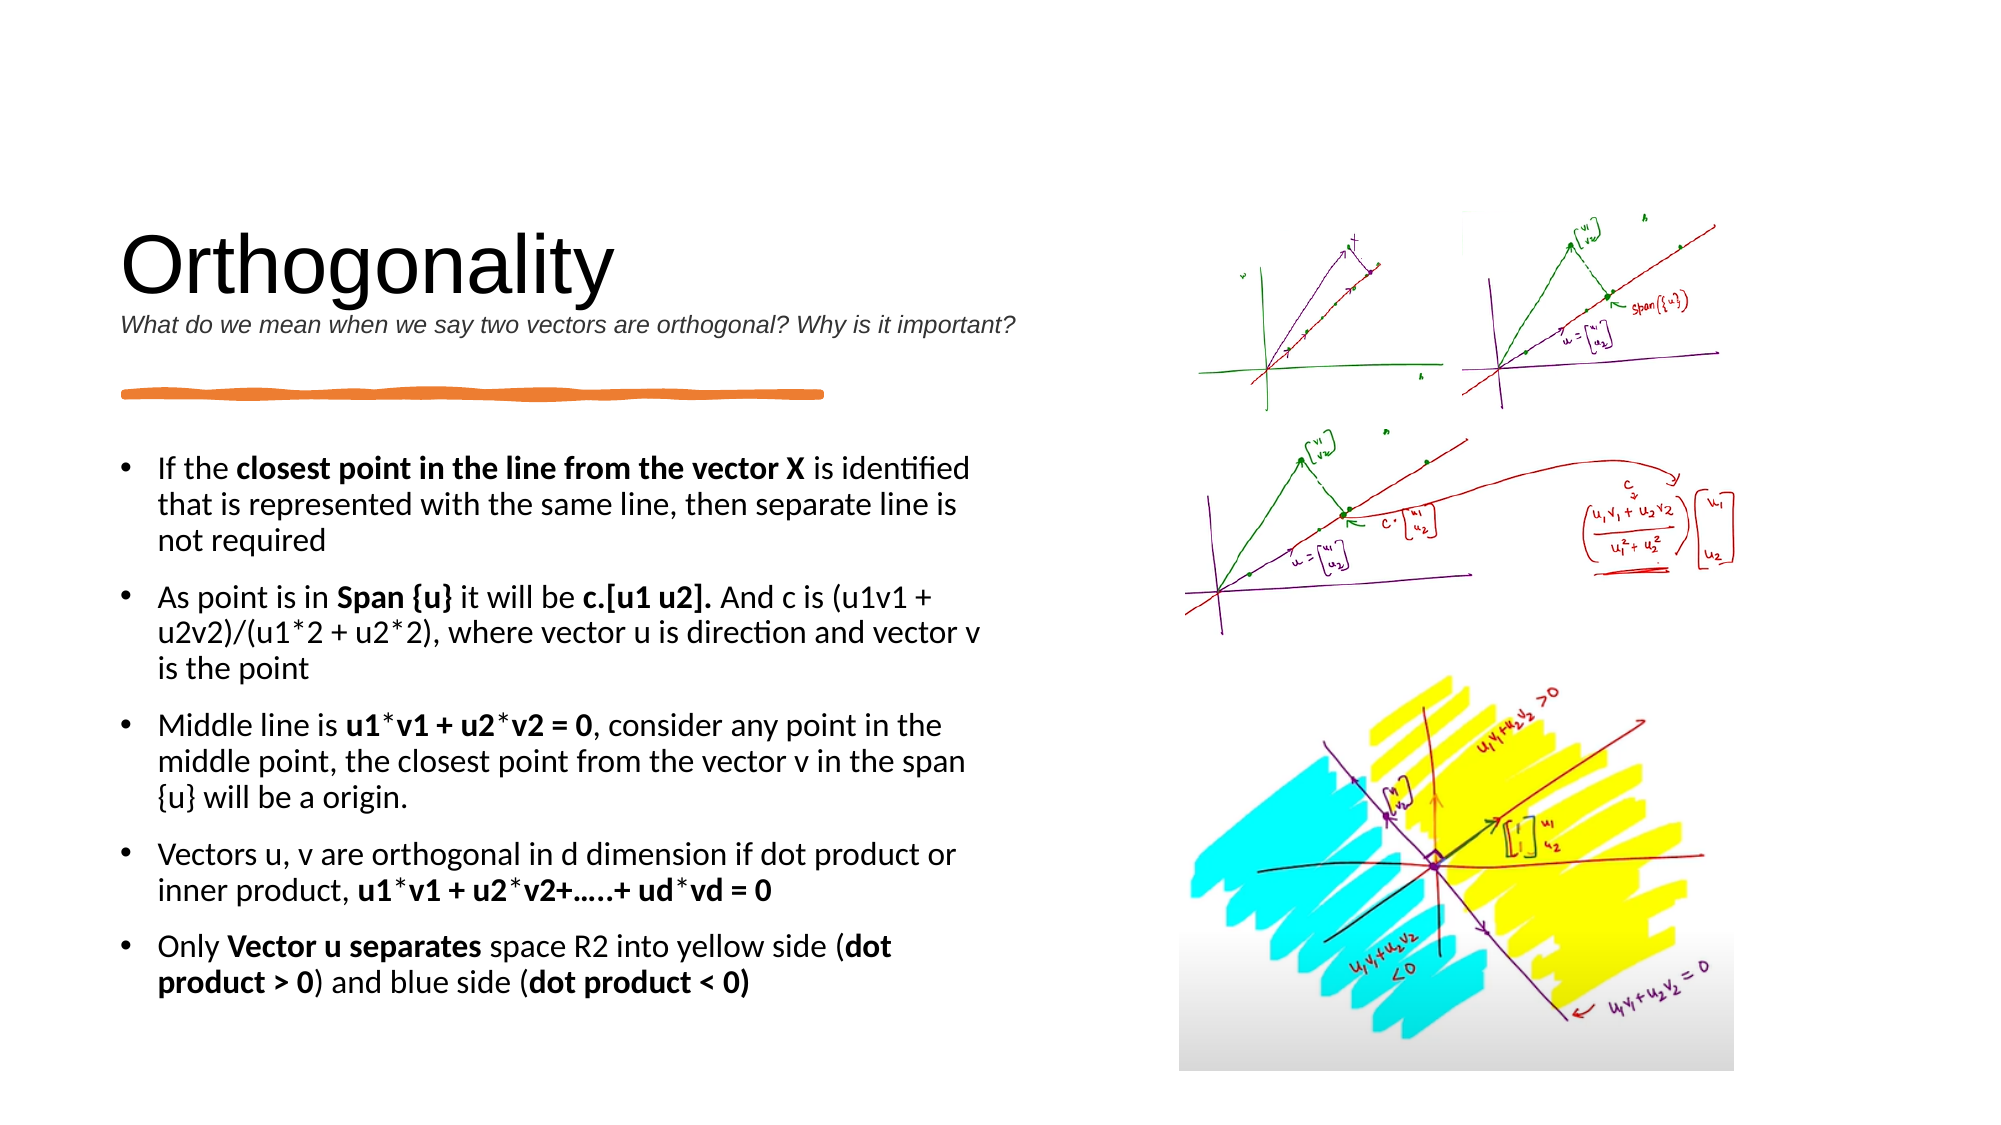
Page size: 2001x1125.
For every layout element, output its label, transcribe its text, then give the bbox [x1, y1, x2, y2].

list If the closest point in the line from the vector X is identified that is represented with the same line, then separate line is not required As point is in Span {u} it will be c.[u1 u2]. And c is (u1v1 + u2v2)/(u1*2 + u2*2), where vector u is direction and vector v is the point Middle line is u1*v1 + u2*v2 = 0, consider any point in the middle point, the closest point from the vector v in the span {u} will be a origin. Vectors u, v are orthogonal in d dimension if dot product or inner product, u1*v1 + u2*v2+…..+ ud*vd = 0 Only Vector u separates space R2 into yellow side (dot product > 0) and blue side (dot product < 0) [105, 443, 1000, 1015]
text_box [124, 389, 821, 399]
title Orthogonality What do we mean when we say two vectors are orthogonal? Why is it important? [105, 53, 1236, 347]
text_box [1179, 211, 1740, 1072]
